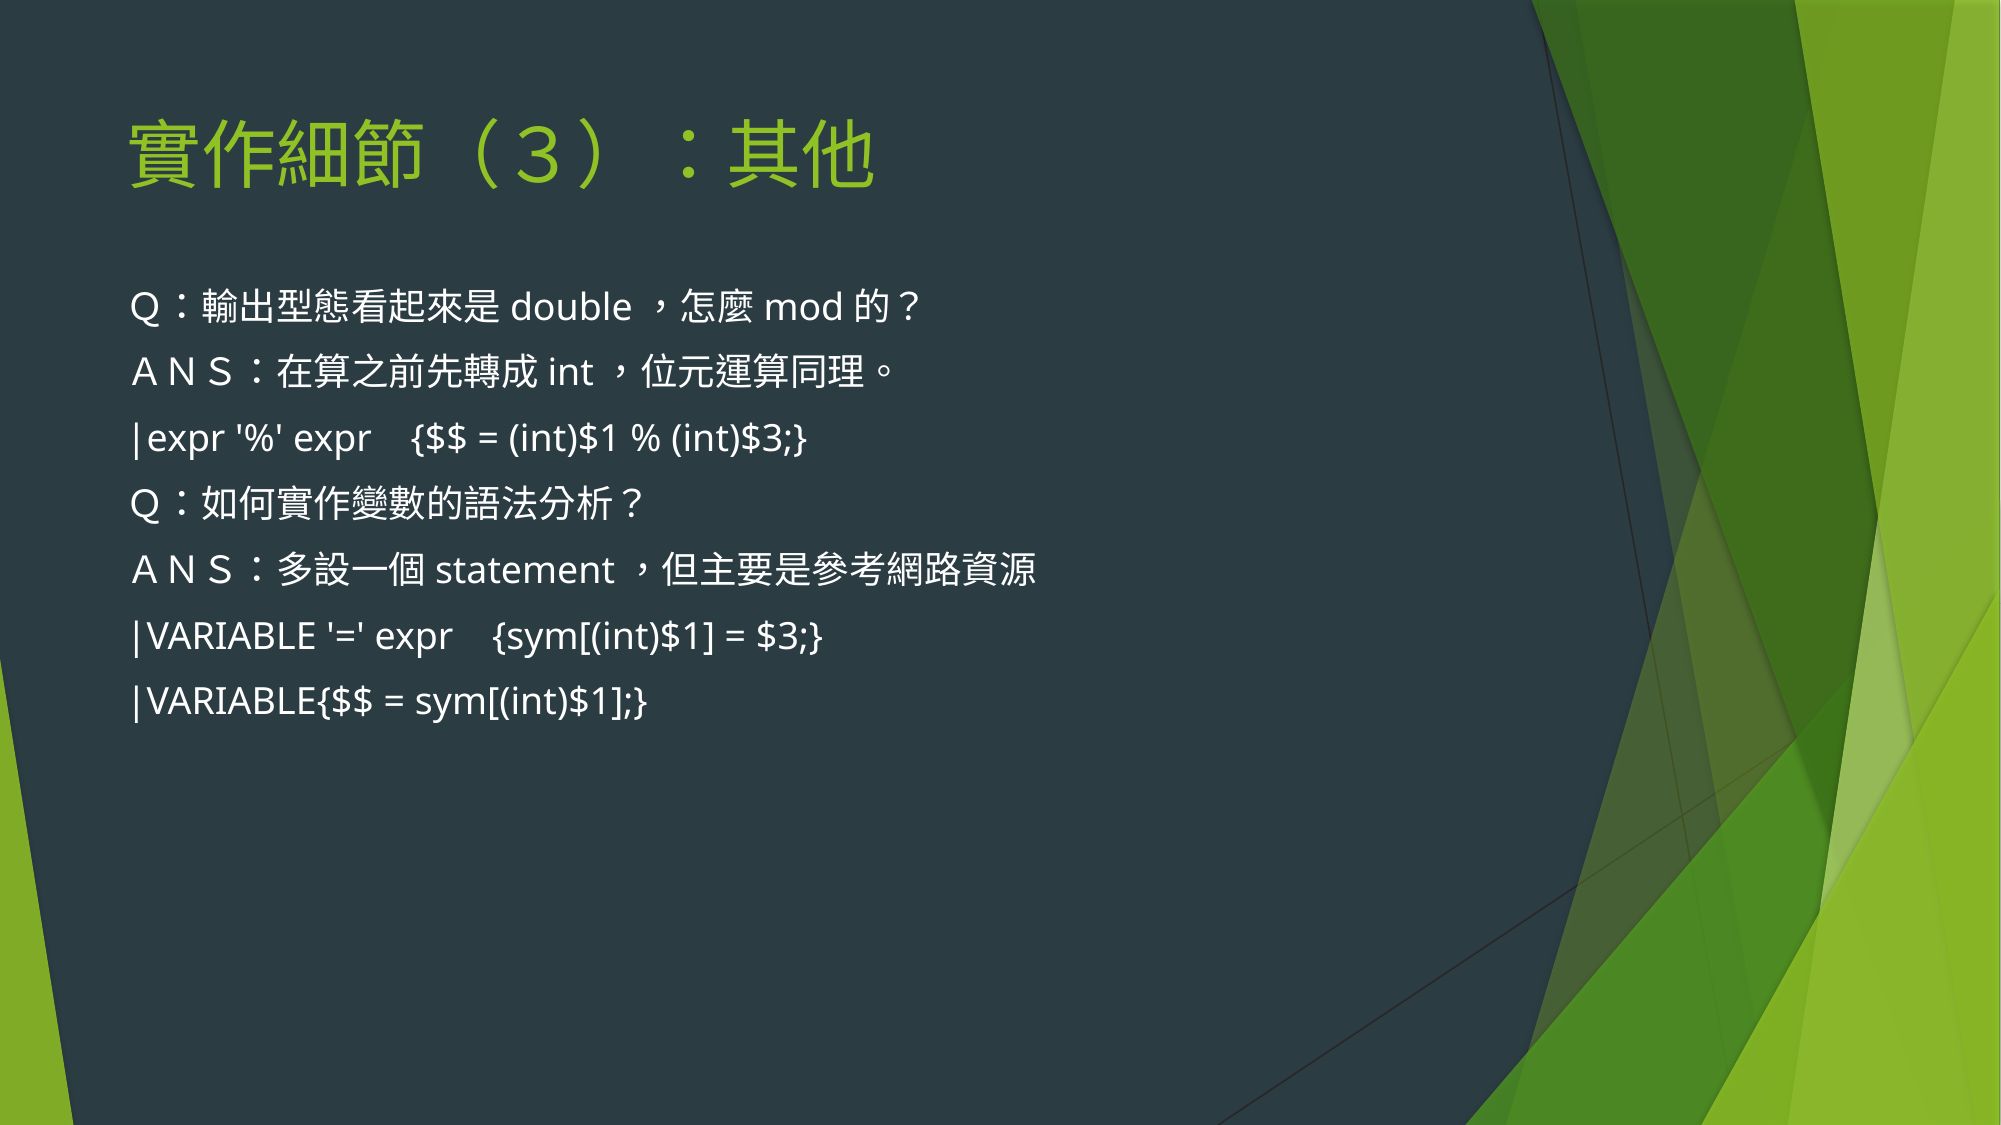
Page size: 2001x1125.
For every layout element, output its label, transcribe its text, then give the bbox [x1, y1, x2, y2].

title 實作細節（３）：其他 [111, 99, 1522, 275]
list Ｑ：輸出型態看起來是double，怎麼mod的？ ＡＮＳ：在算之前先轉成int，位元運算同理。 |expr '%' expr {$$ = (int)$1 % (int)$3;} Ｑ：如何實作變數的語法分析？ ＡＮＳ：多設一個statement，但主要是參考網路資源 |VARIABLE '=' expr {sym[(int)$1] = $3;} |VARIABLE{$$ = sym[(int)$1];} [111, 275, 1522, 992]
